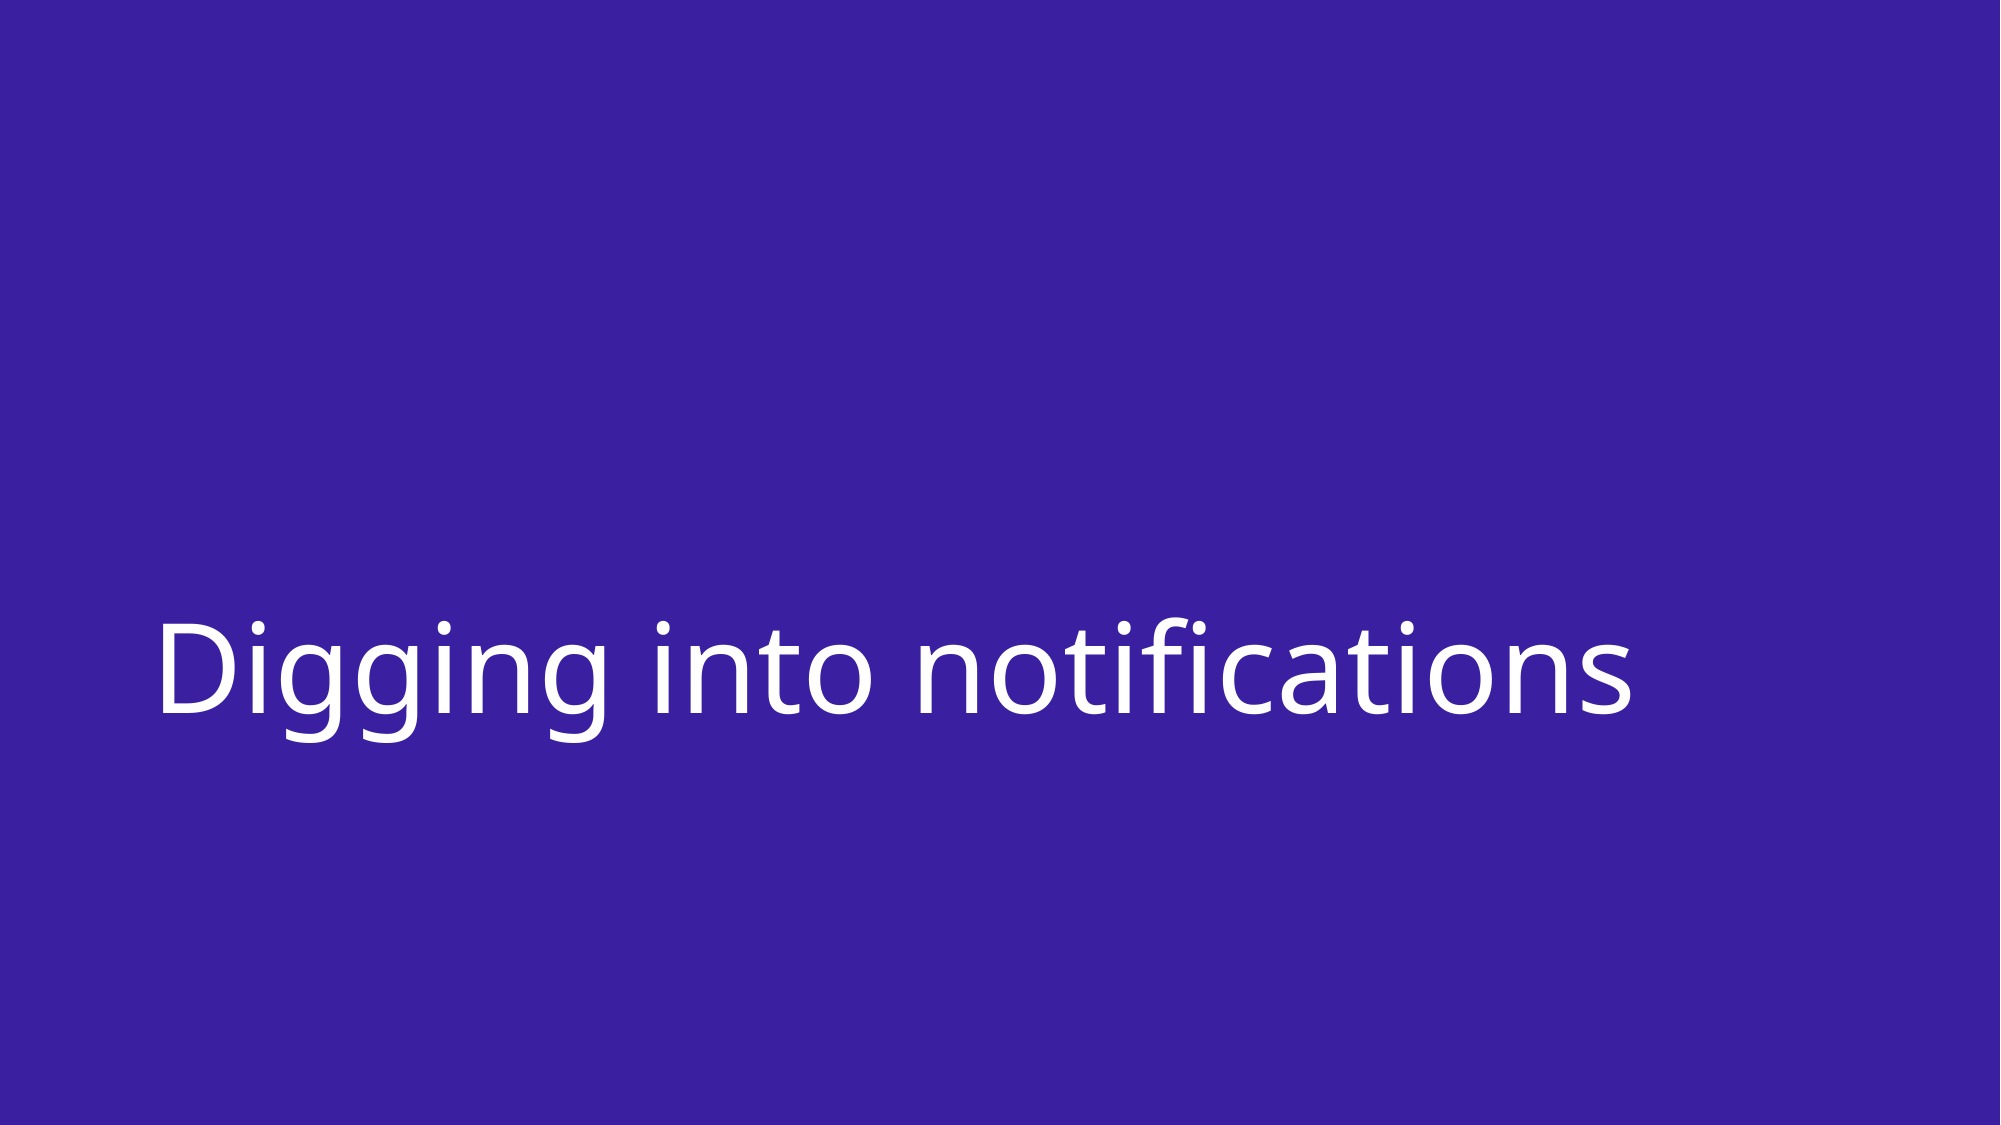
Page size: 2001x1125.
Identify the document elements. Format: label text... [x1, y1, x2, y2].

title Digging into notifications [136, 280, 1862, 749]
